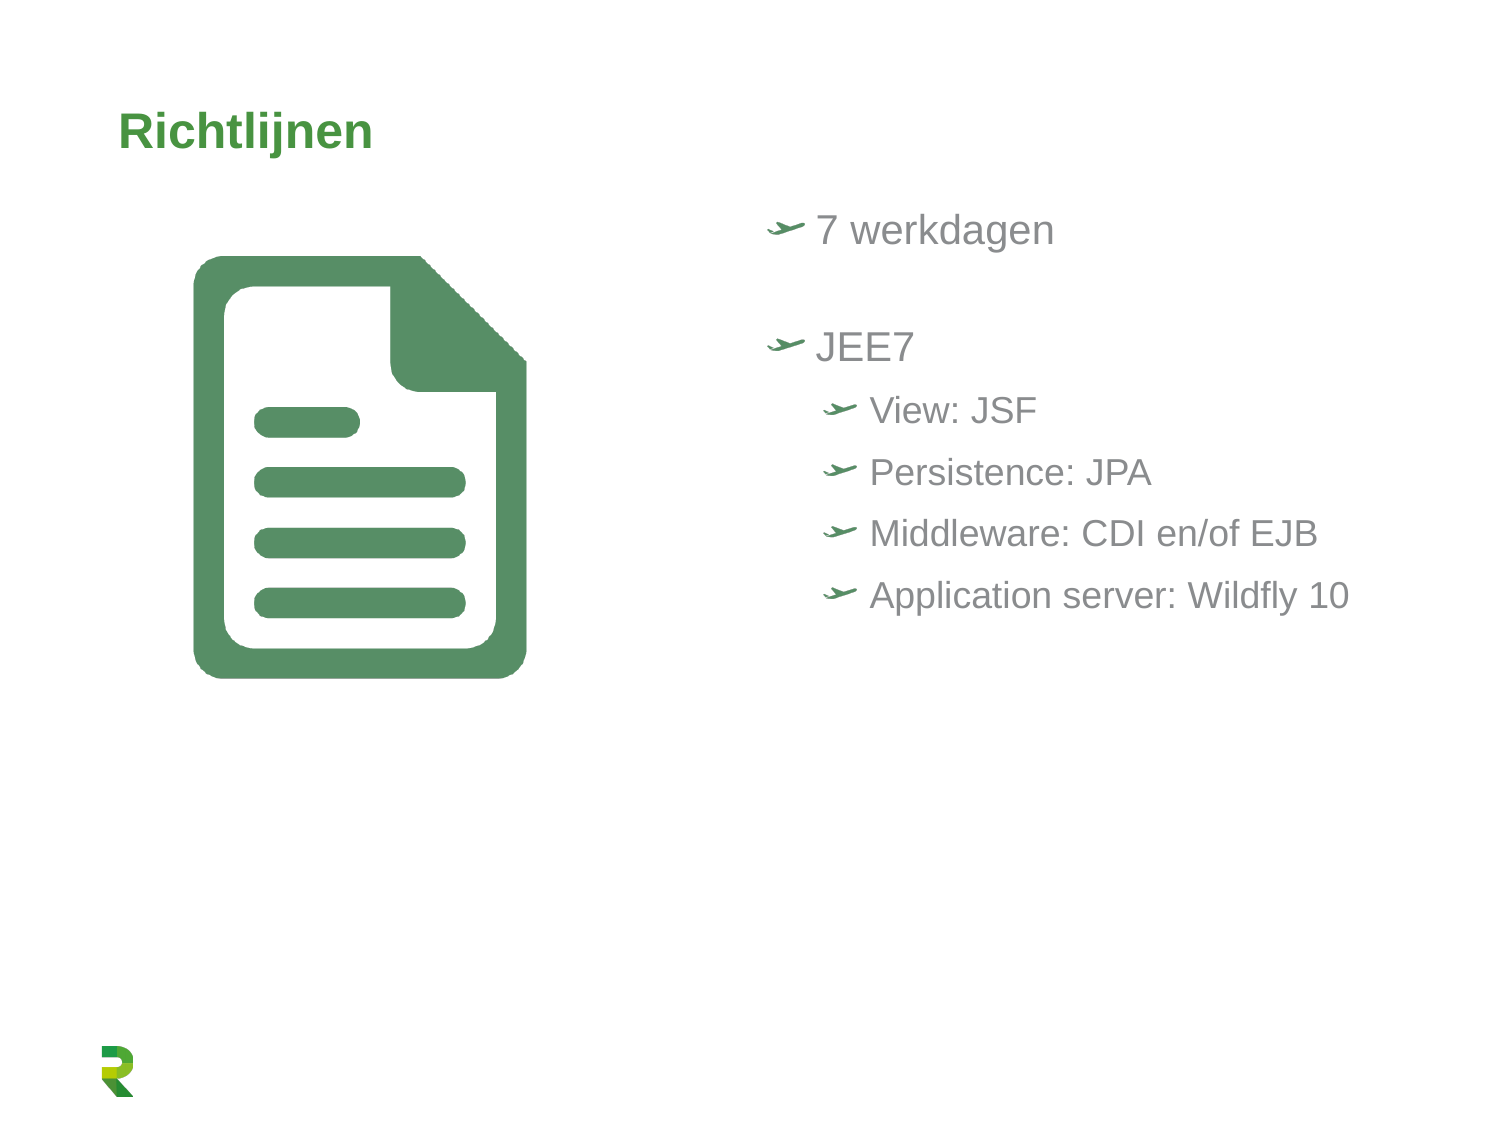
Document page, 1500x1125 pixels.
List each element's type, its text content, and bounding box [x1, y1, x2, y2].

picture [147, 255, 572, 680]
title Richtlijnen [103, 59, 1397, 197]
picture [823, 453, 857, 487]
picture [767, 209, 805, 247]
picture [767, 326, 805, 363]
picture [823, 576, 857, 610]
list 7 werkdagen JEE7 View: JSF Persistence: JPA Middleware: CDI en/of EJB Application server: Wildfly 10 [752, 195, 1403, 1023]
picture [823, 515, 857, 548]
picture [823, 392, 857, 426]
